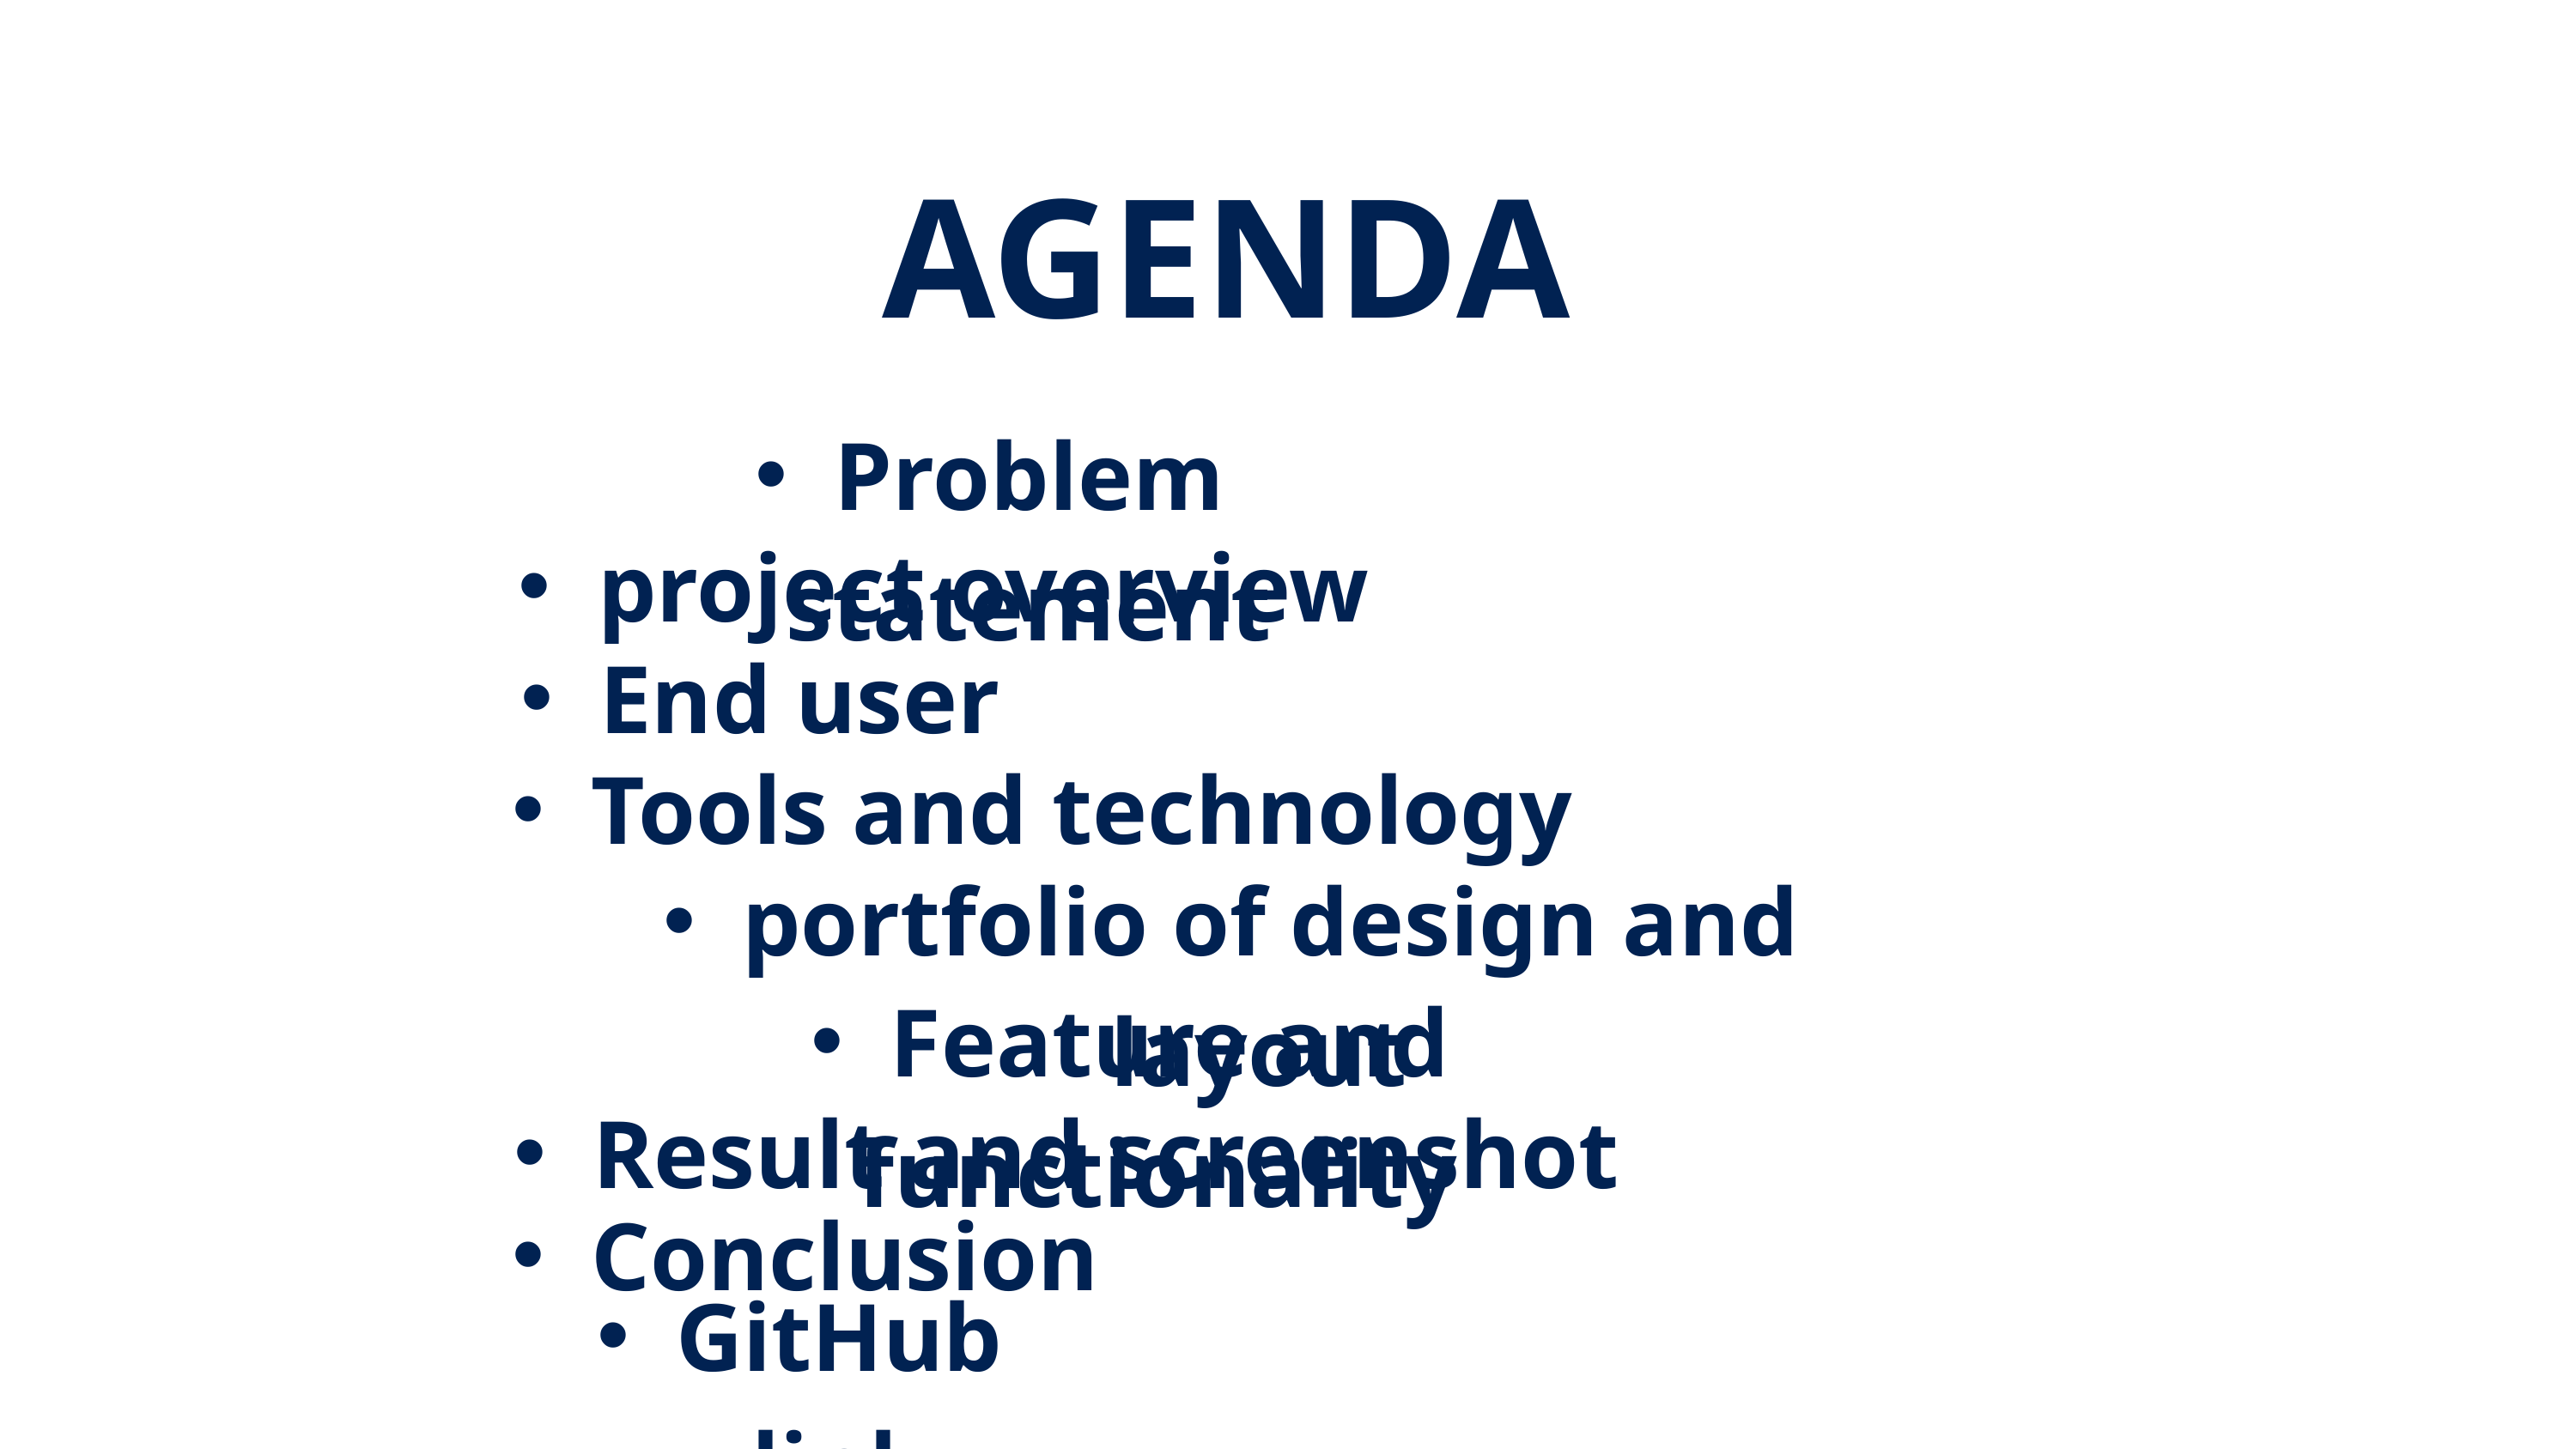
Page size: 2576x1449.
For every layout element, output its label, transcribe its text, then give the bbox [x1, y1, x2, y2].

text_box Feature and functionality [424, 965, 1758, 1226]
text_box End user [433, 640, 1009, 732]
text_box portfolio of design and layout [428, 844, 1955, 1235]
text_box Tools and technology [428, 732, 1577, 844]
text_box AGENDA [875, 120, 1577, 351]
text_box project overview [433, 510, 1376, 640]
text_box Problem statement [433, 398, 1467, 659]
text_box Result and screenshot [433, 1076, 1621, 1208]
text_box GitHub link [424, 1259, 1097, 1449]
text_box Conclusion [433, 1179, 1124, 1309]
